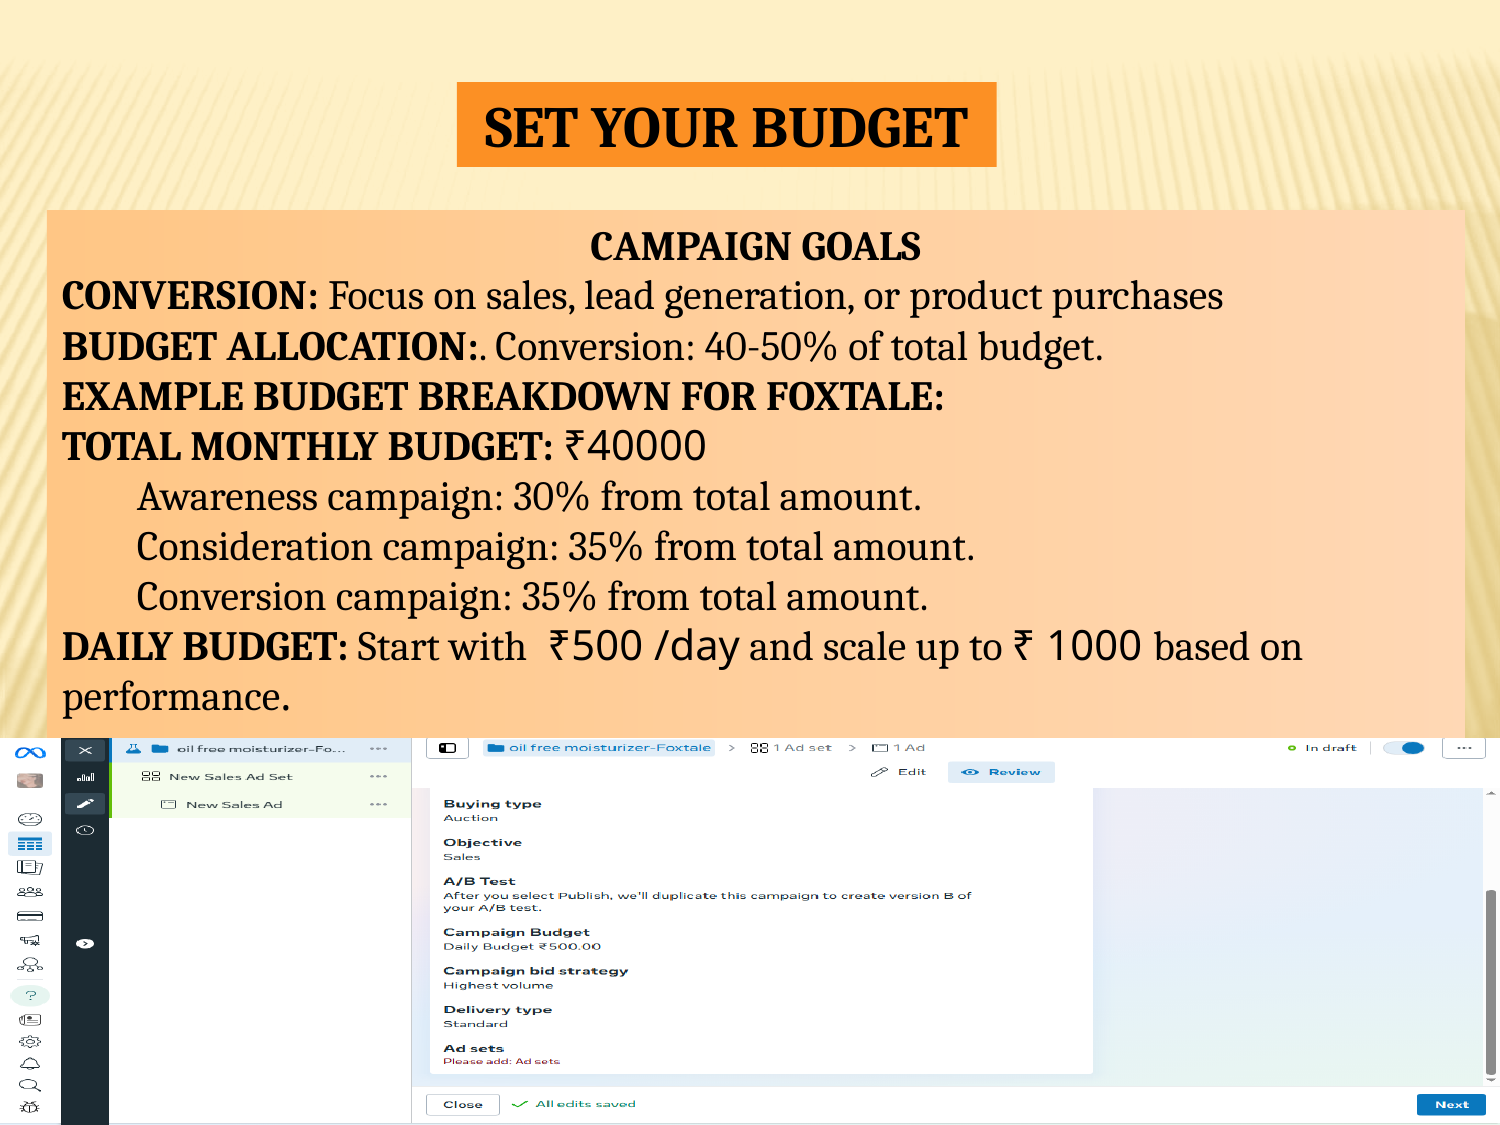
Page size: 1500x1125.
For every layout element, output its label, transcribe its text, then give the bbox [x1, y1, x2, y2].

text_box CAMPAIGN GOALS CONVERSION: Focus on sales, lead generation, or product purchases BUDGET ALLOCATION:. Conversion: 40-50% of total budget. EXAMPLE BUDGET BREAKDOWN FOR FOXTALE: TOTAL MONTHLY BUDGET: ₹40000 Awareness campaign: 30% from total amount. Consideration campaign: 35% from total amount. Conversion campaign: 35% from total amount. DAILY BUDGET: Start with ₹500 /day and scale up to ₹ 1000 based on performance. [46, 210, 1465, 737]
picture [0, 0, 1500, 1125]
text_box SET YOUR BUDGET [456, 82, 997, 167]
